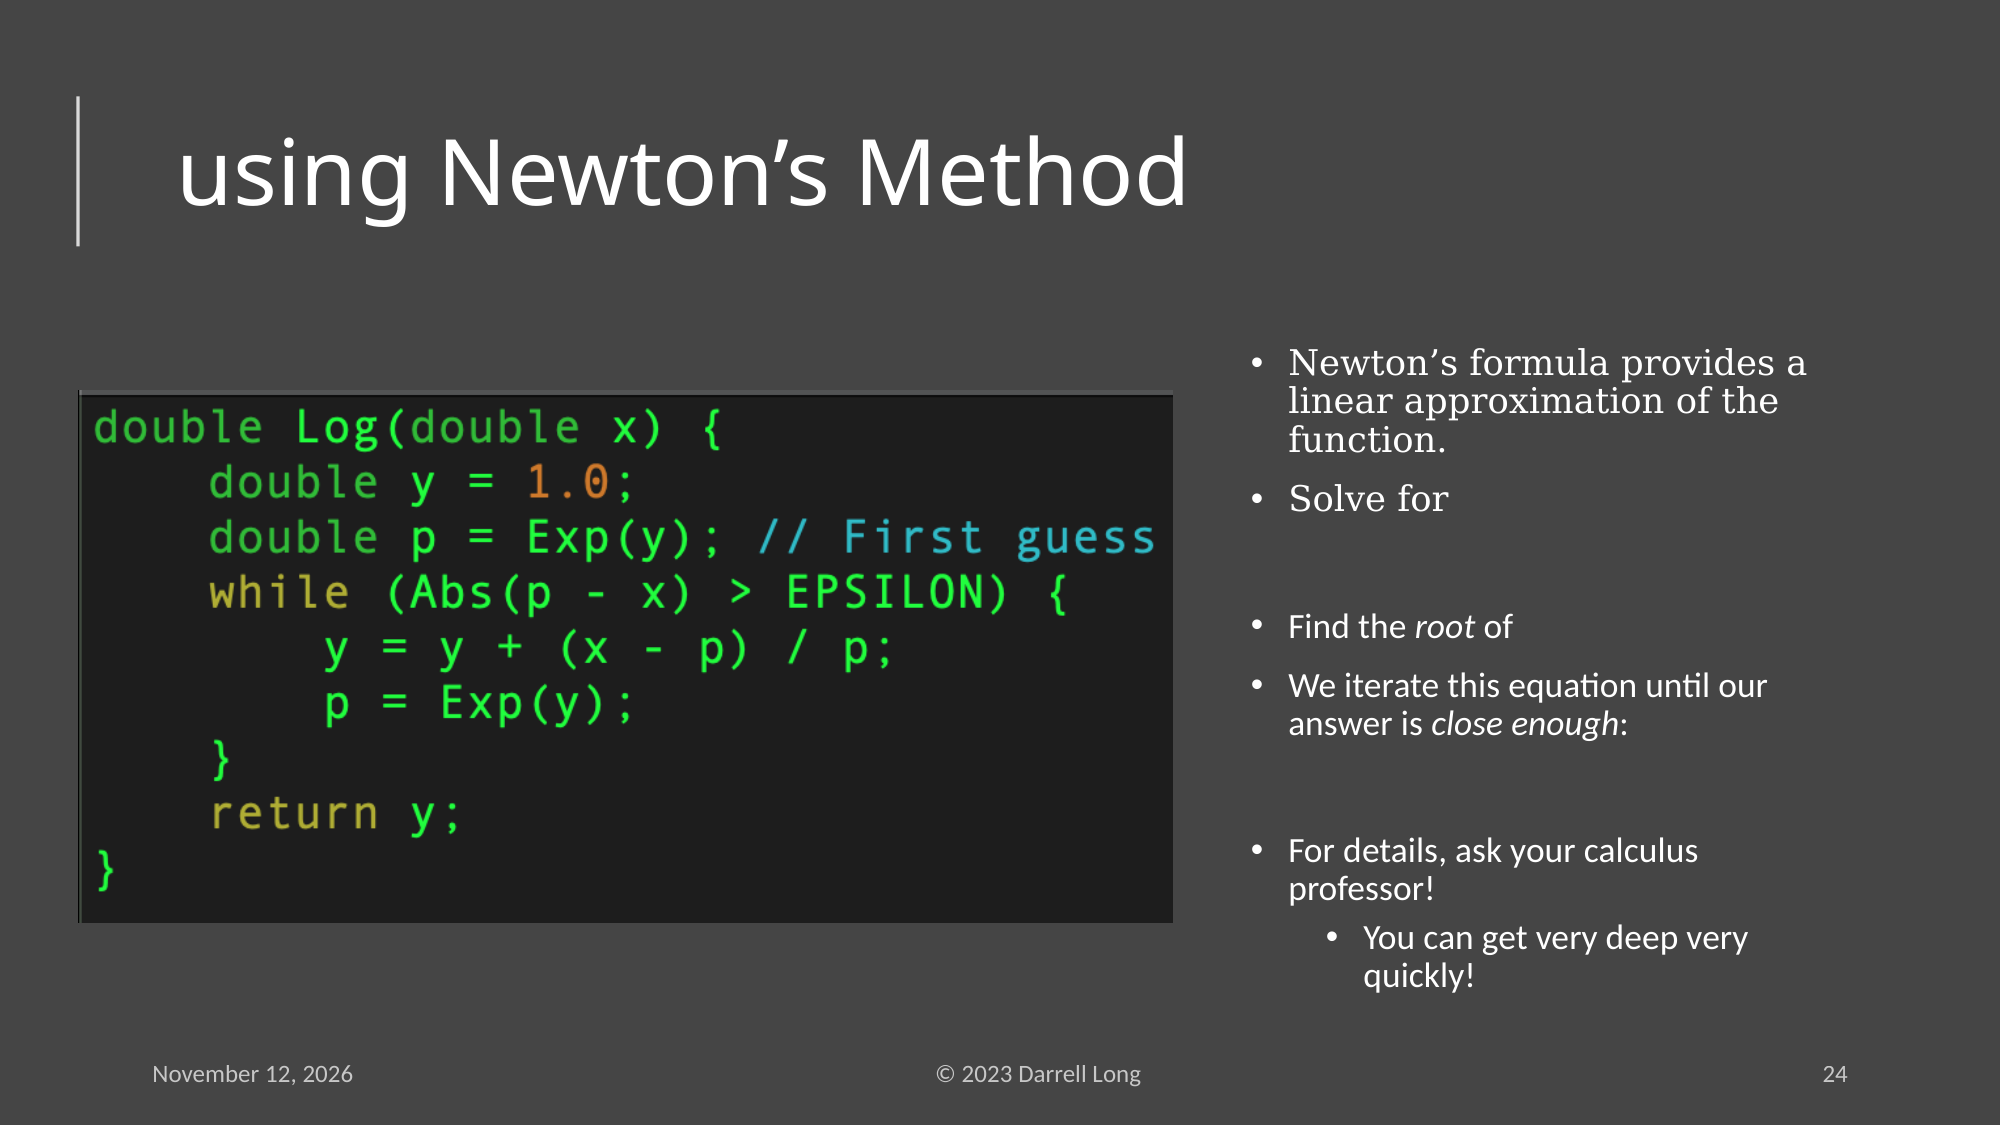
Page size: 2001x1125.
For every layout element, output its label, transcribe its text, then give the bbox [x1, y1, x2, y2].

footer © 2023 Darrell Long [531, 1042, 1157, 1103]
text_box [0, 0, 2000, 1125]
picture [77, 390, 1173, 923]
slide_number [137, 1042, 469, 1103]
slide_number 24 [1660, 1042, 1863, 1103]
